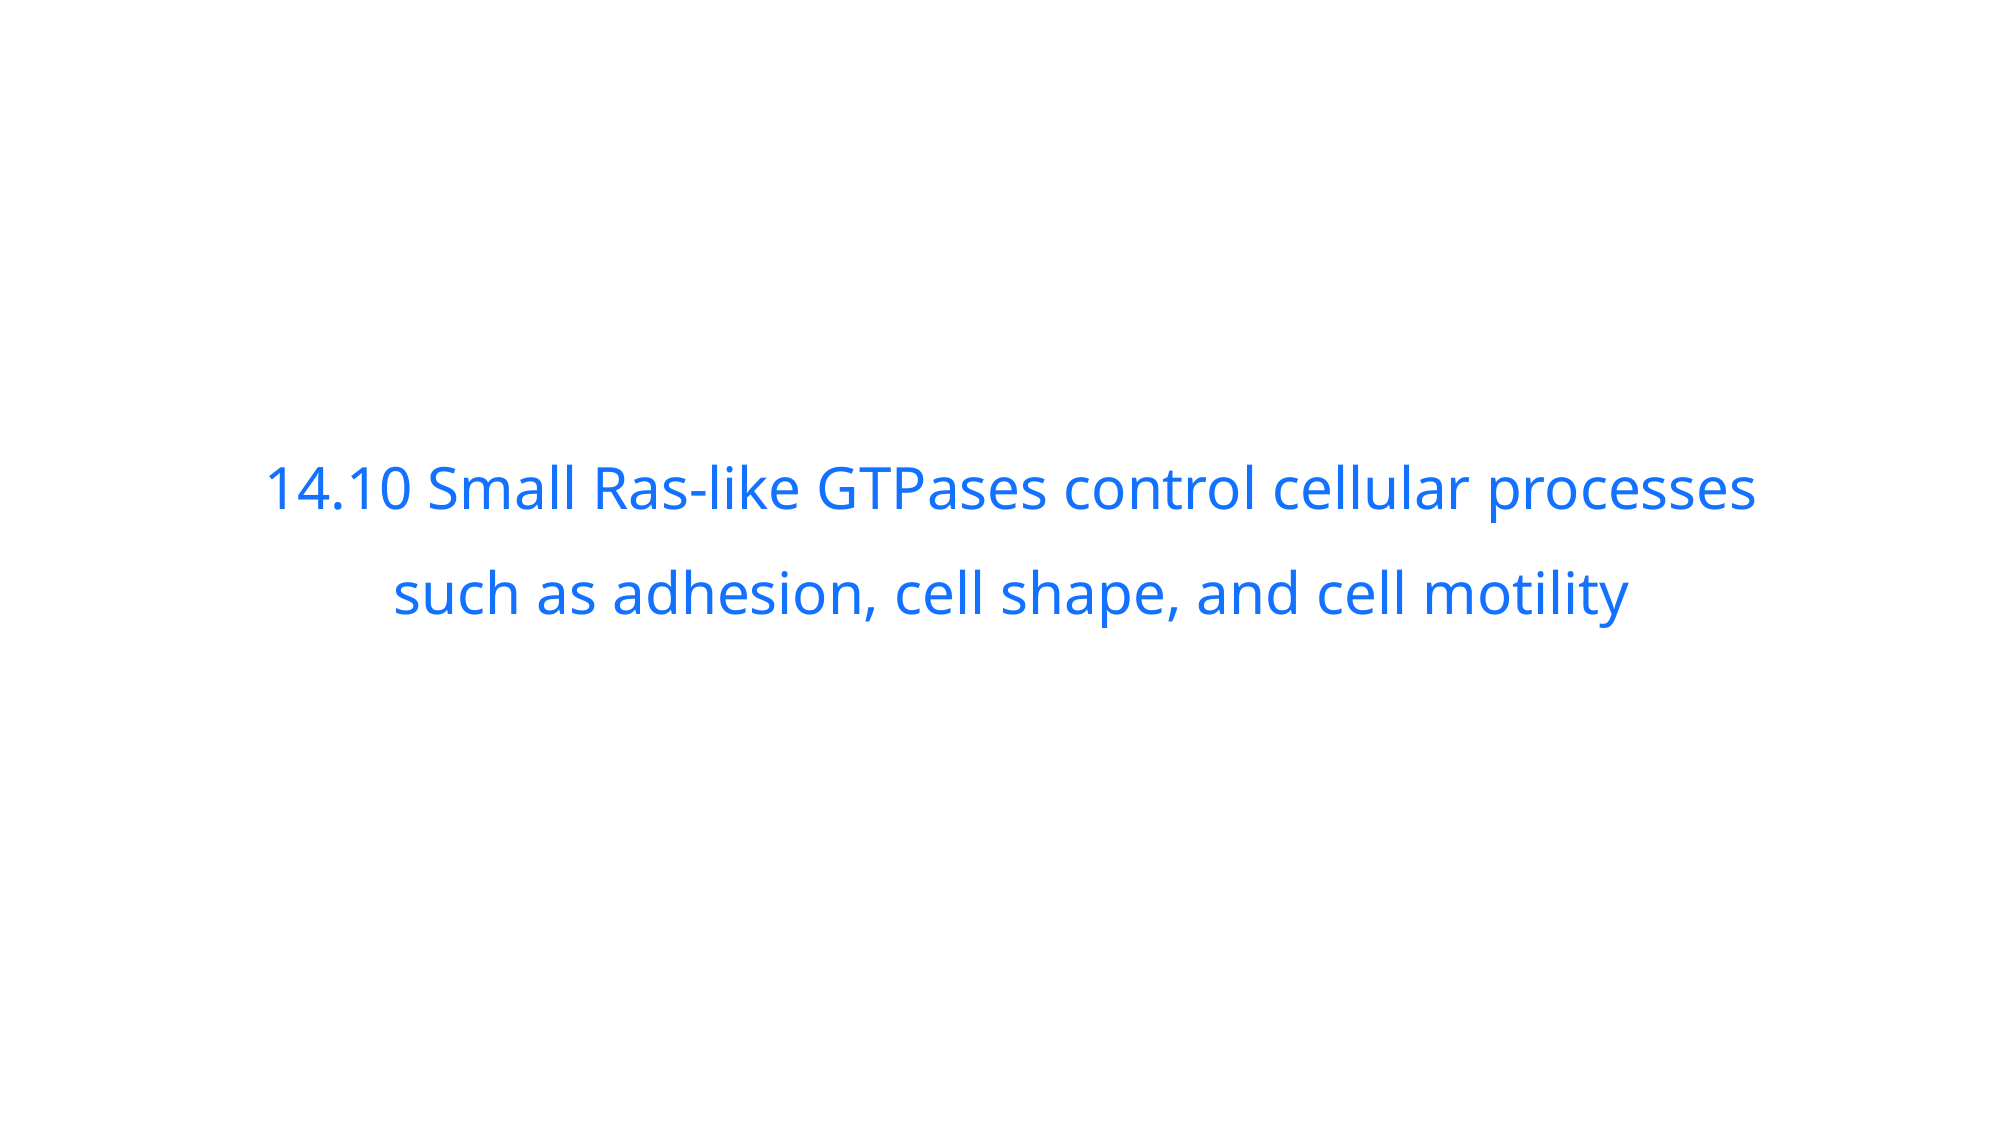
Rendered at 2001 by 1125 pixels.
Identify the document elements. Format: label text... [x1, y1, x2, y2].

text_box 14.10 Small Ras-like GTPases control cellular processes such as adhesion, cell shape, and cell motility [183, 408, 1839, 634]
